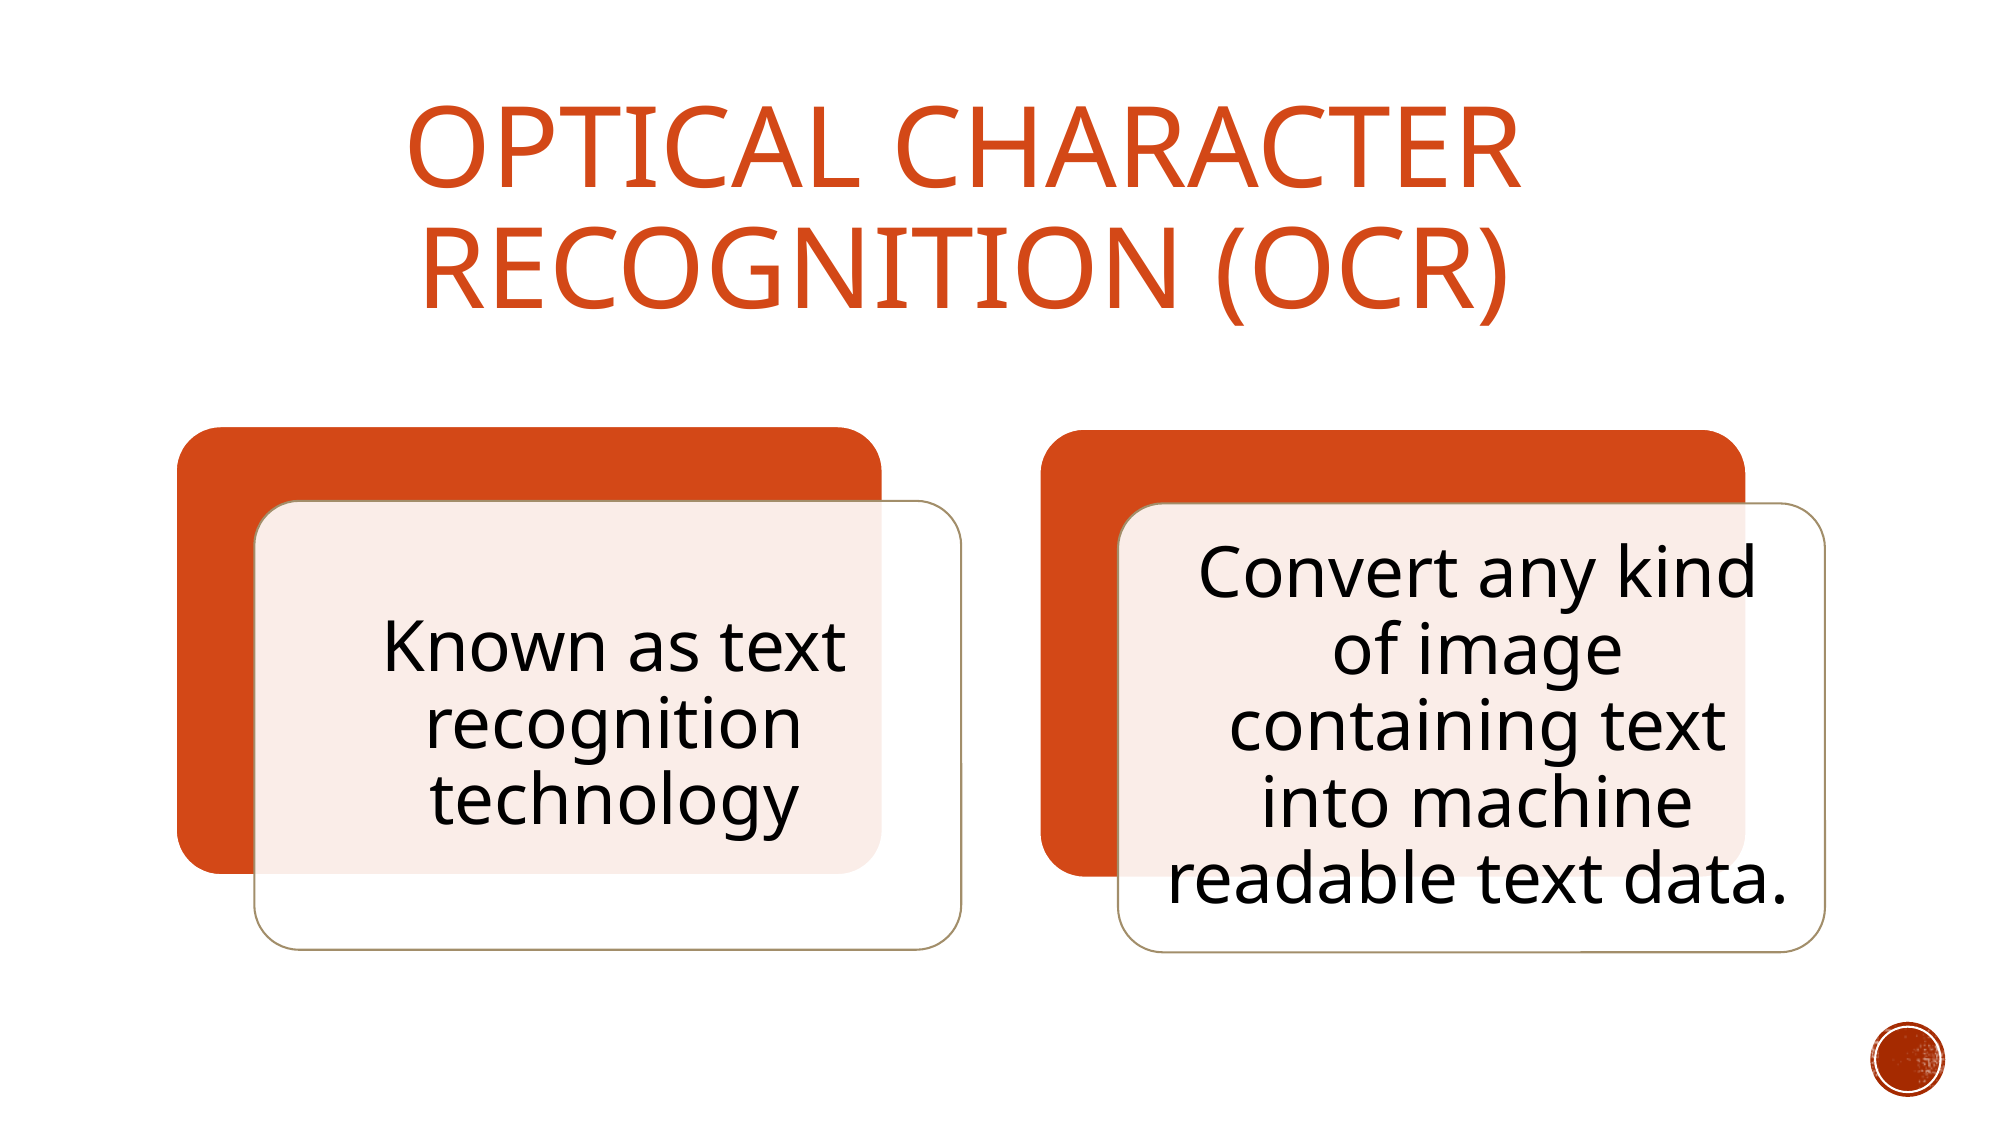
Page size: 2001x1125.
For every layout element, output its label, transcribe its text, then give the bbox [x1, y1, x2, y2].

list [176, 392, 1824, 984]
title Optical character recognition (OCR) [102, 79, 1826, 344]
